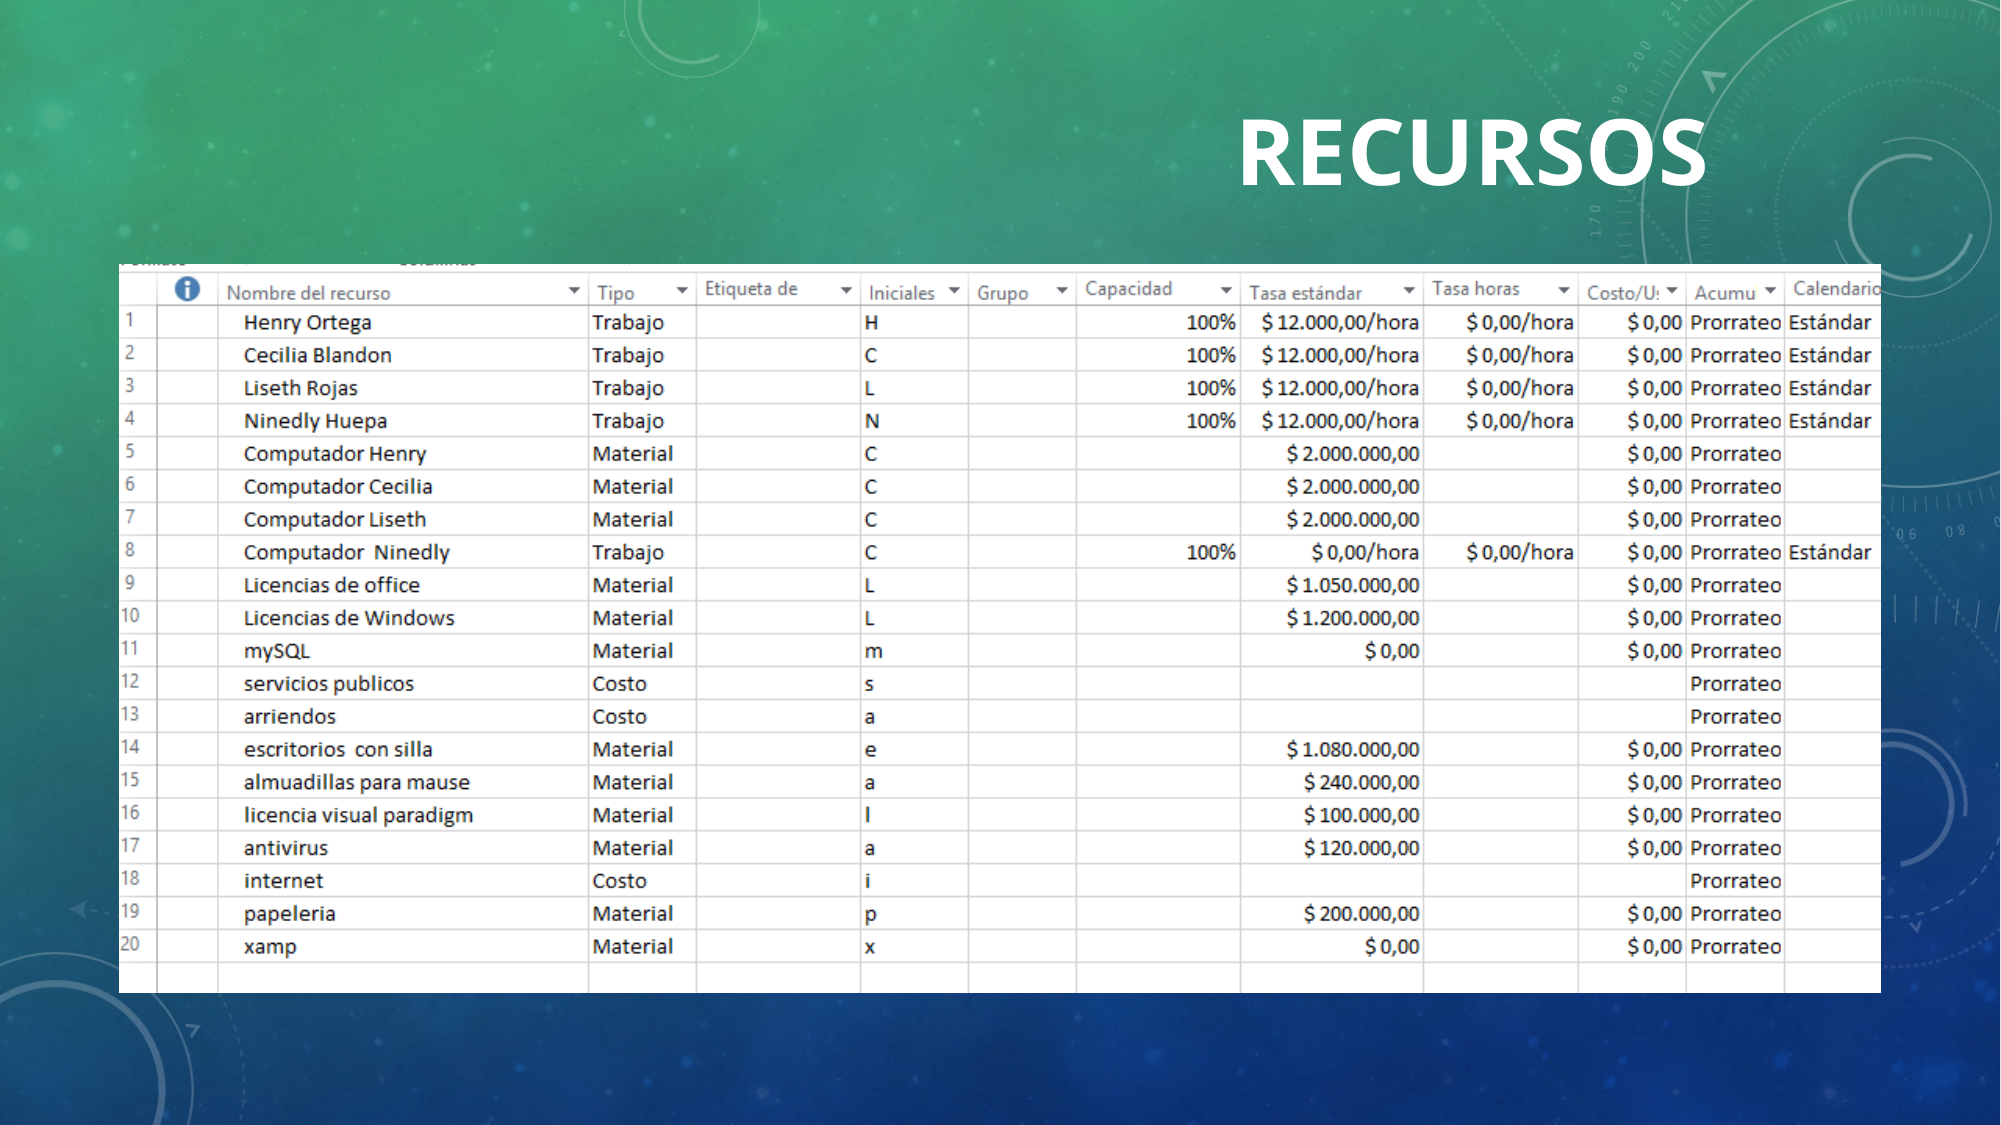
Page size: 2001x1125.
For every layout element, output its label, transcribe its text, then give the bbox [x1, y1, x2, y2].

text_box RECURSOS [1220, 86, 1725, 212]
picture [0, 0, 2001, 1125]
